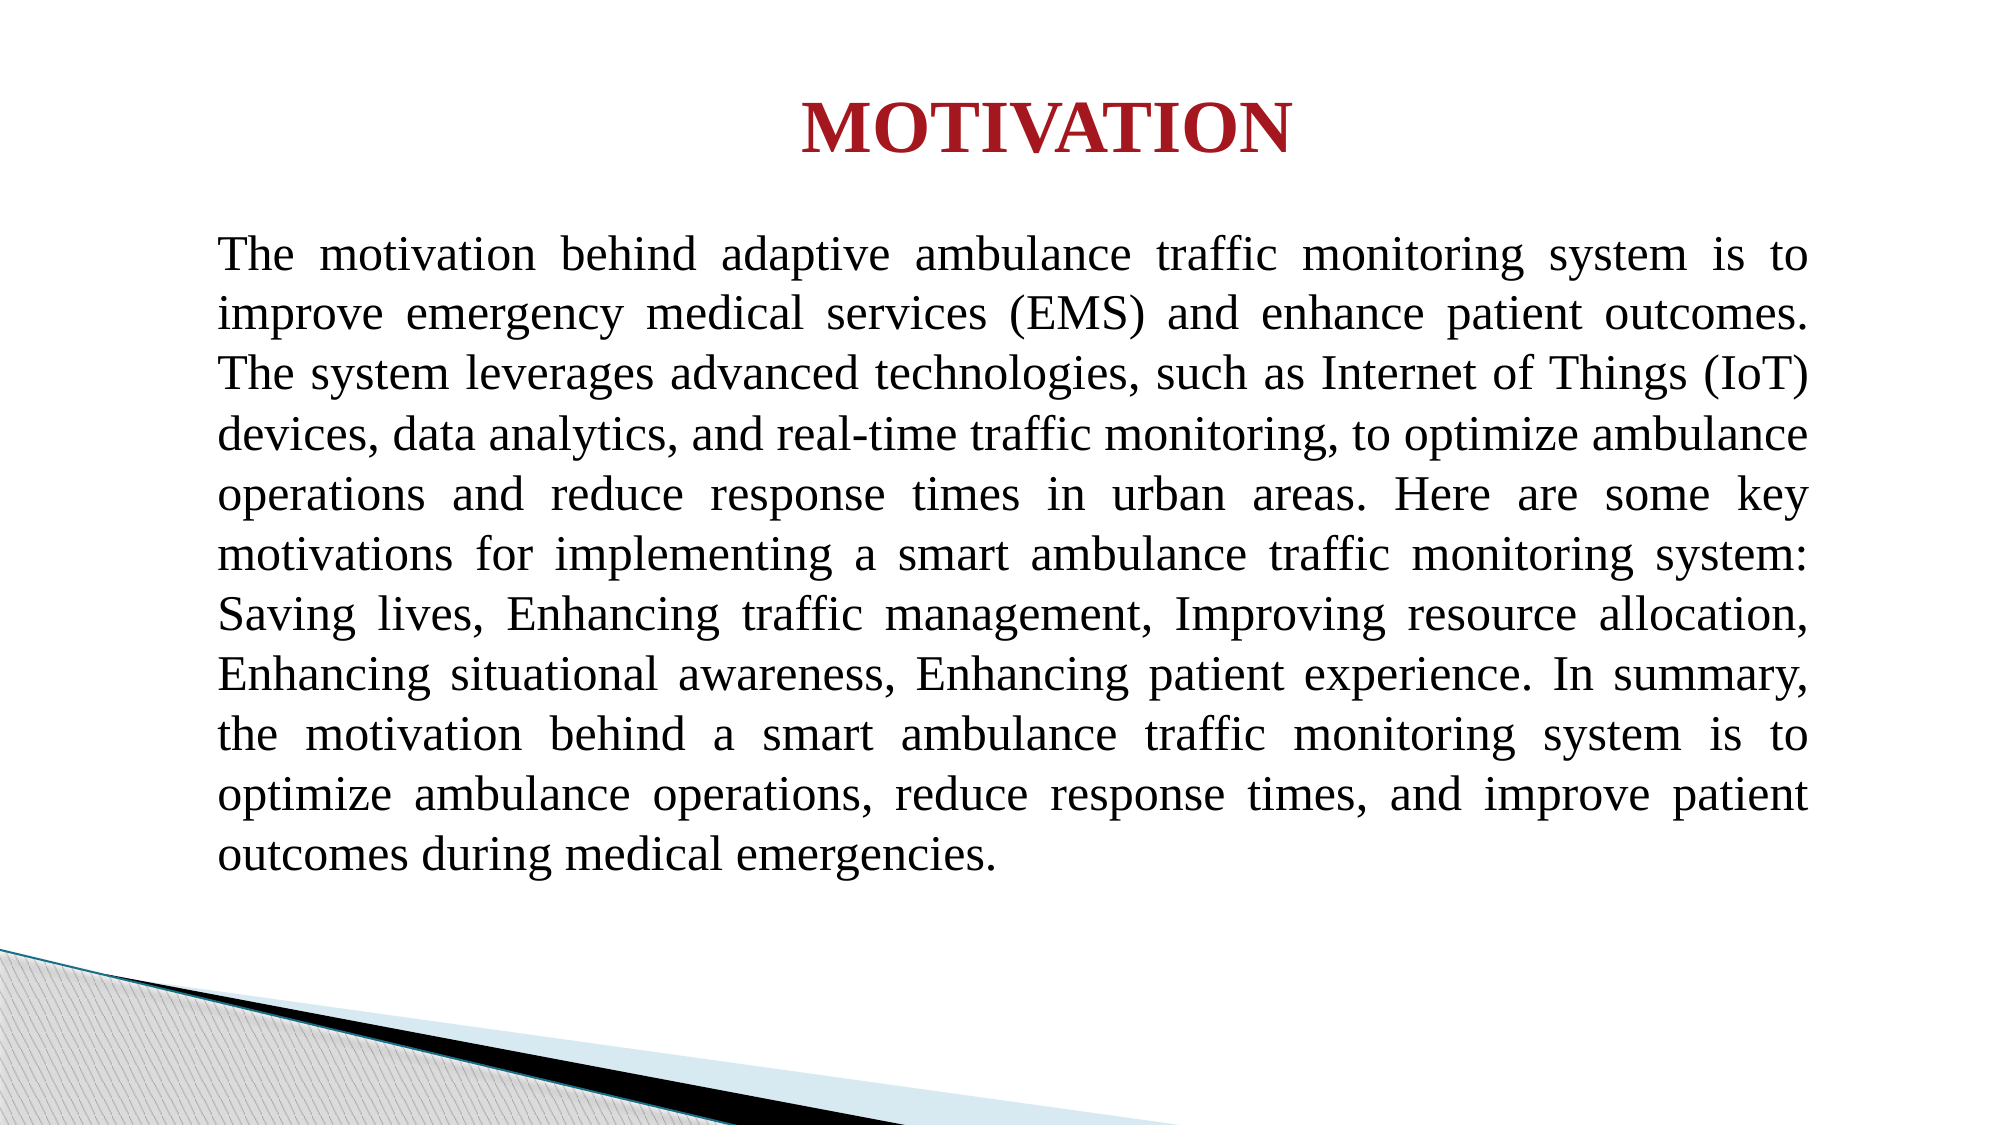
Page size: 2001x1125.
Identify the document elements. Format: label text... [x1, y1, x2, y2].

title MOTIVATION [208, 32, 1888, 213]
list The motivation behind adaptive ambulance traffic monitoring system is to improve emergency medical services (EMS) and enhance patient outcomes. The system leverages advanced technologies, such as Internet of Things (IoT) devices, data analytics, and real-time traffic monitoring, to optimize ambulance operations and reduce response times in urban areas. Here are some key motivations for implementing a smart ambulance traffic monitoring system: Saving lives, Enhancing traffic management, Improving resource allocation, Enhancing situational awareness, Enhancing patient experience. In summary, the motivation behind a smart ambulance traffic monitoring system is to optimize ambulance operations, reduce response times, and improve patient outcomes during medical emergencies. [202, 212, 1826, 980]
